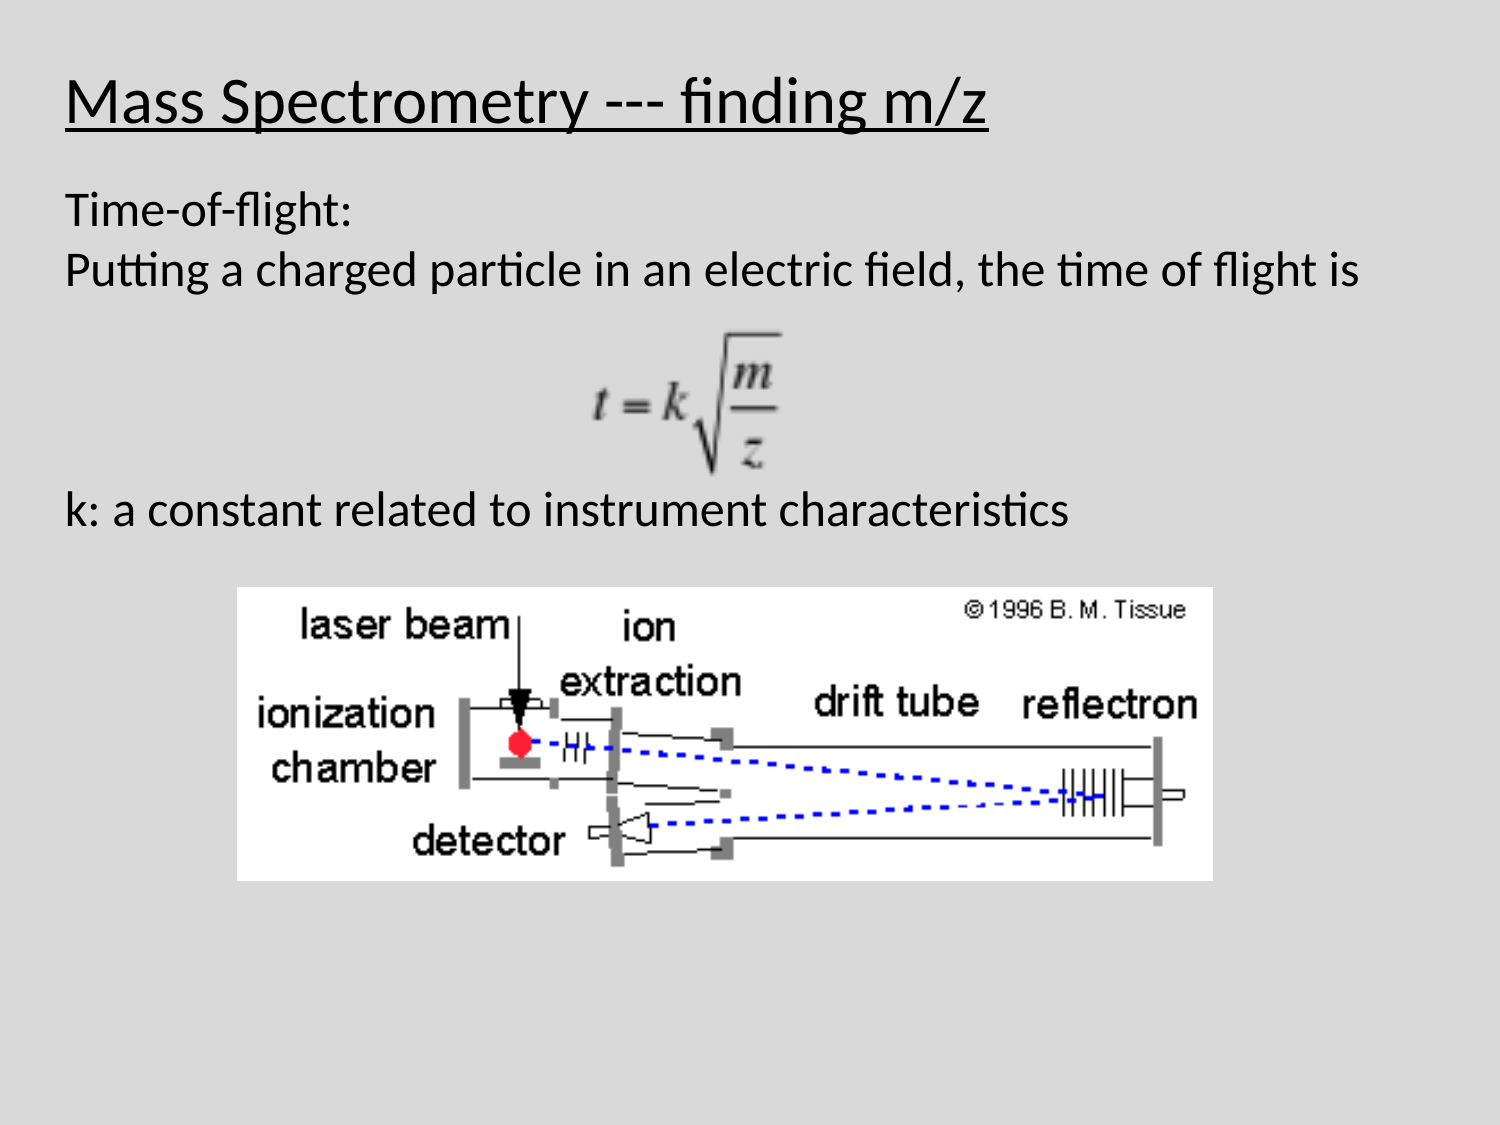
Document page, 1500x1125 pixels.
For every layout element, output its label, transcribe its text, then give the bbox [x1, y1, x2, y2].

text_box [587, 323, 788, 480]
text_box Time-of-flight: Putting a charged particle in an electric field, the time of flight is k: a constant related to instrument characteristics [50, 169, 1425, 544]
picture [237, 587, 1213, 881]
text_box Mass Spectrometry --- finding m/z [50, 49, 1438, 145]
